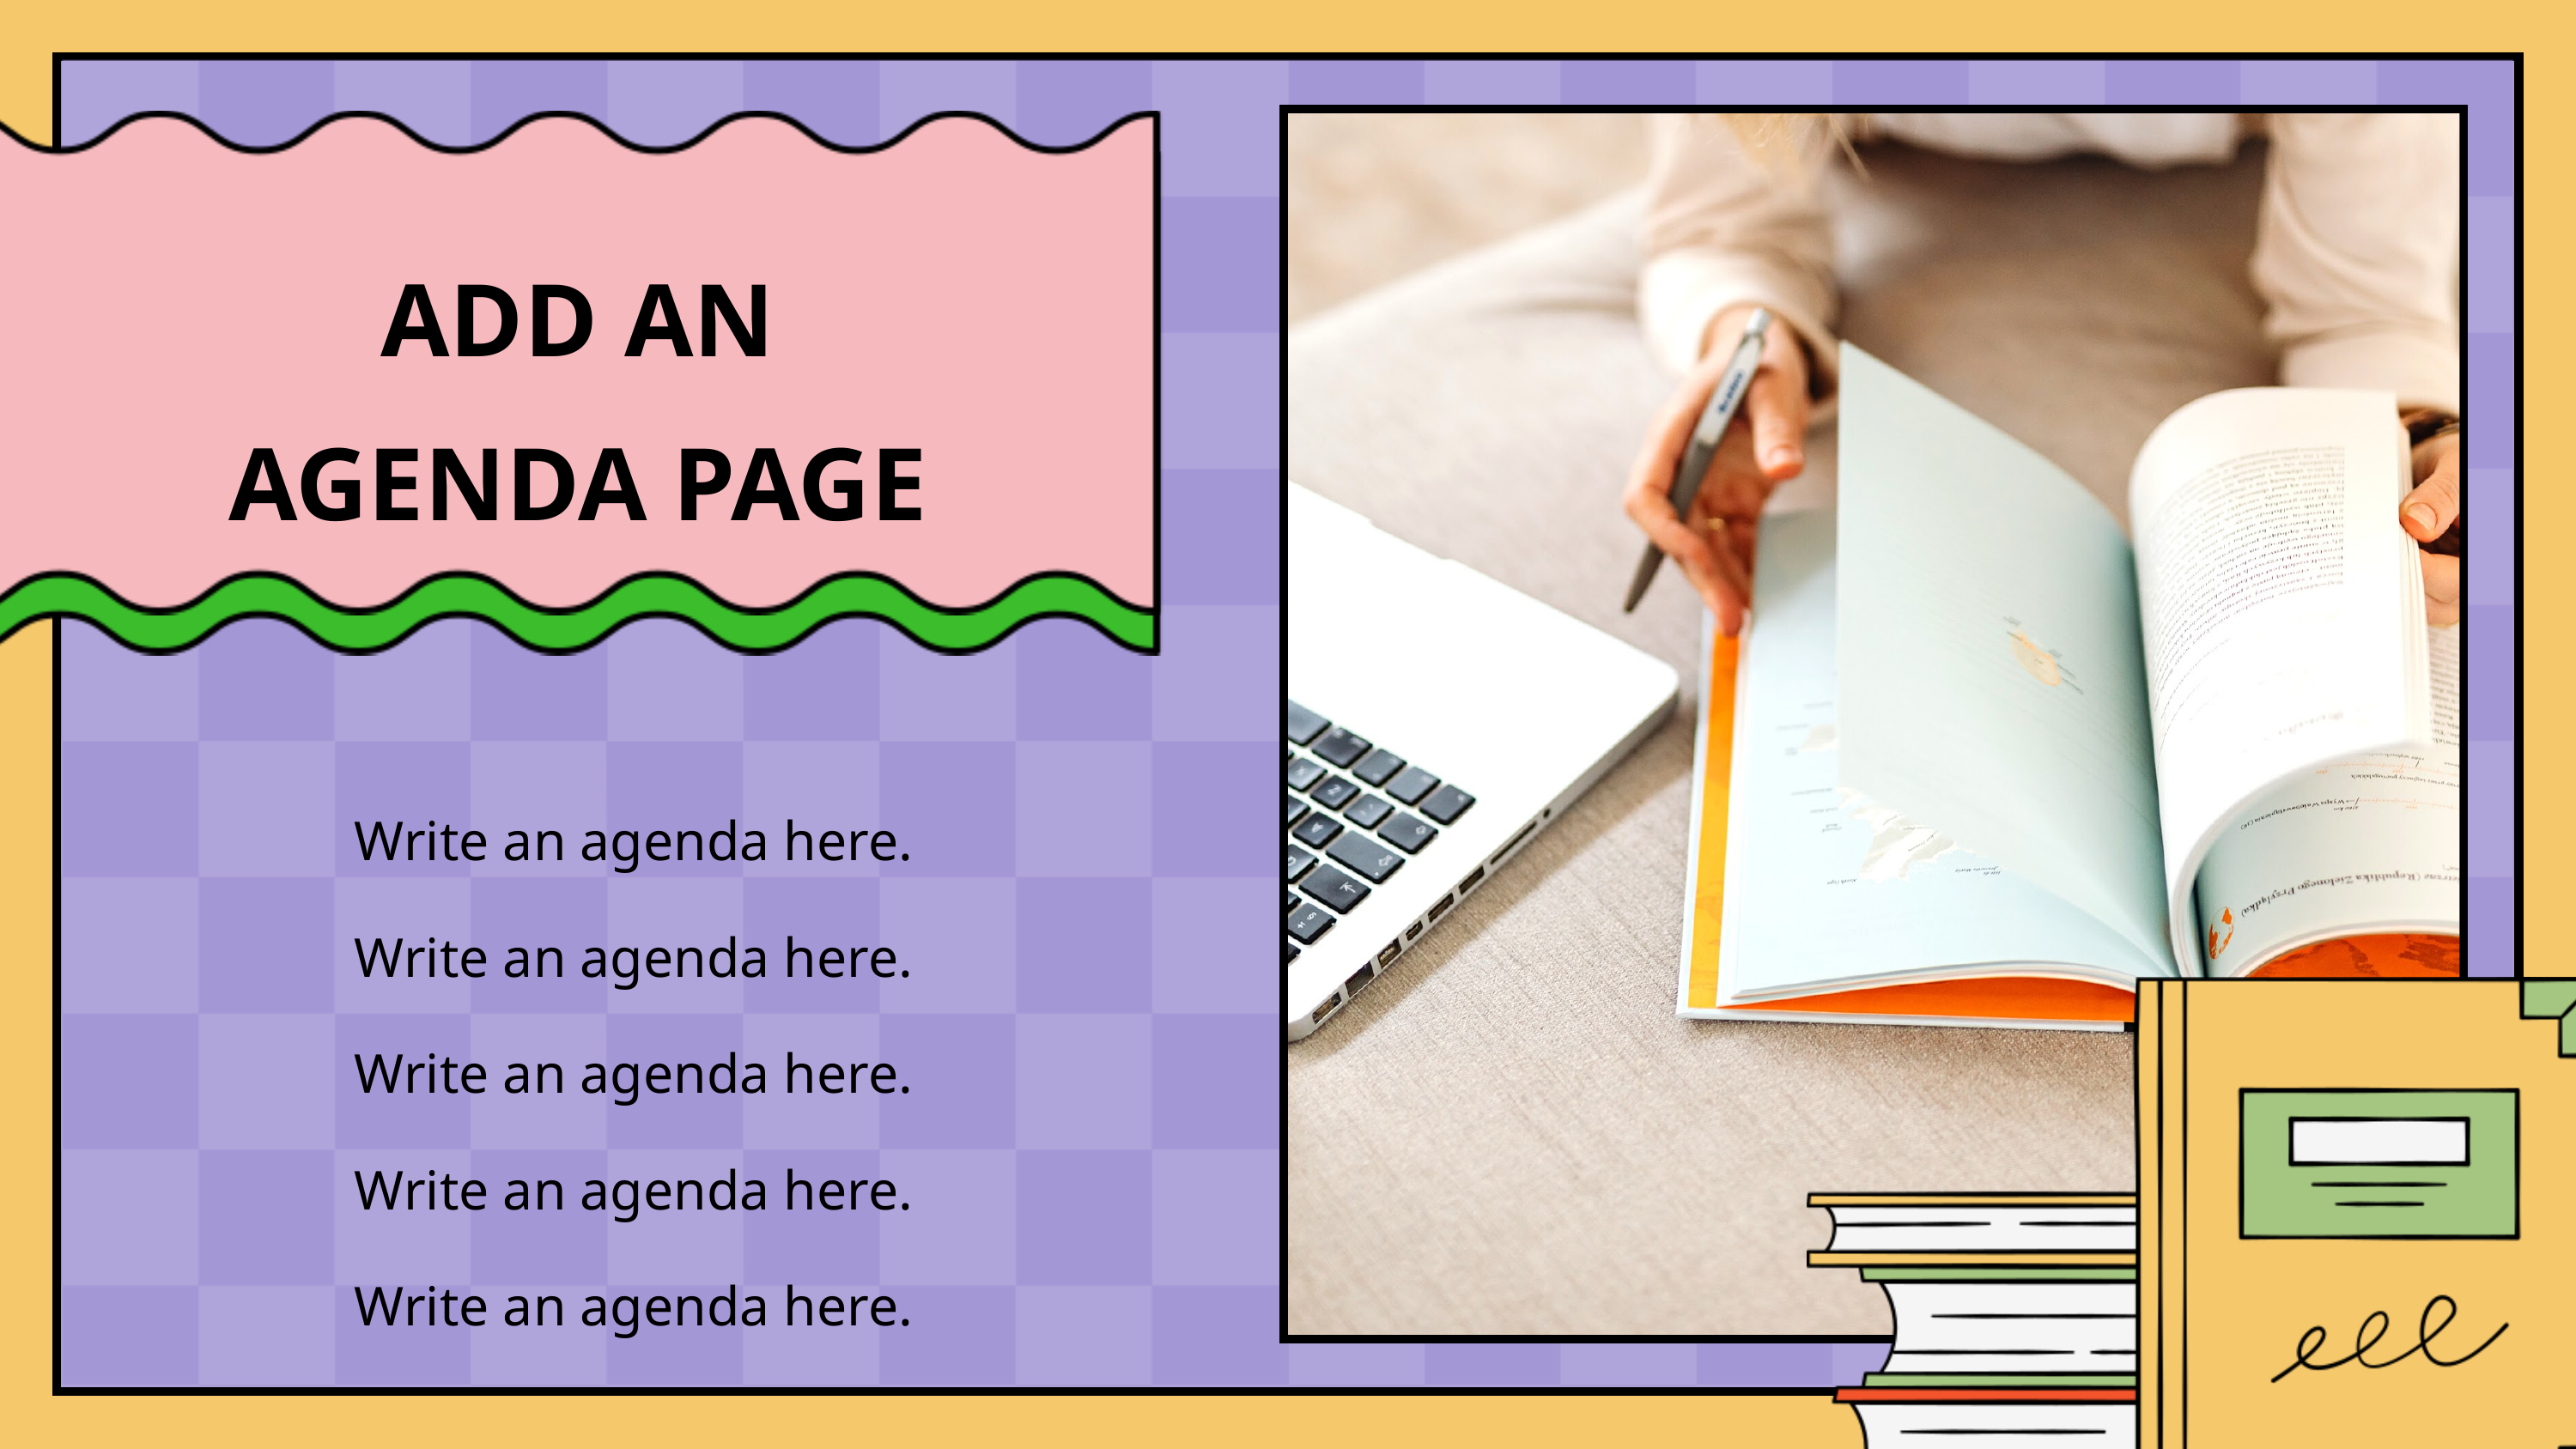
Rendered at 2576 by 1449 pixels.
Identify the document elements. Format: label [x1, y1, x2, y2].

text_box [1279, 89, 2469, 1344]
picture [0, 0, 2576, 1449]
